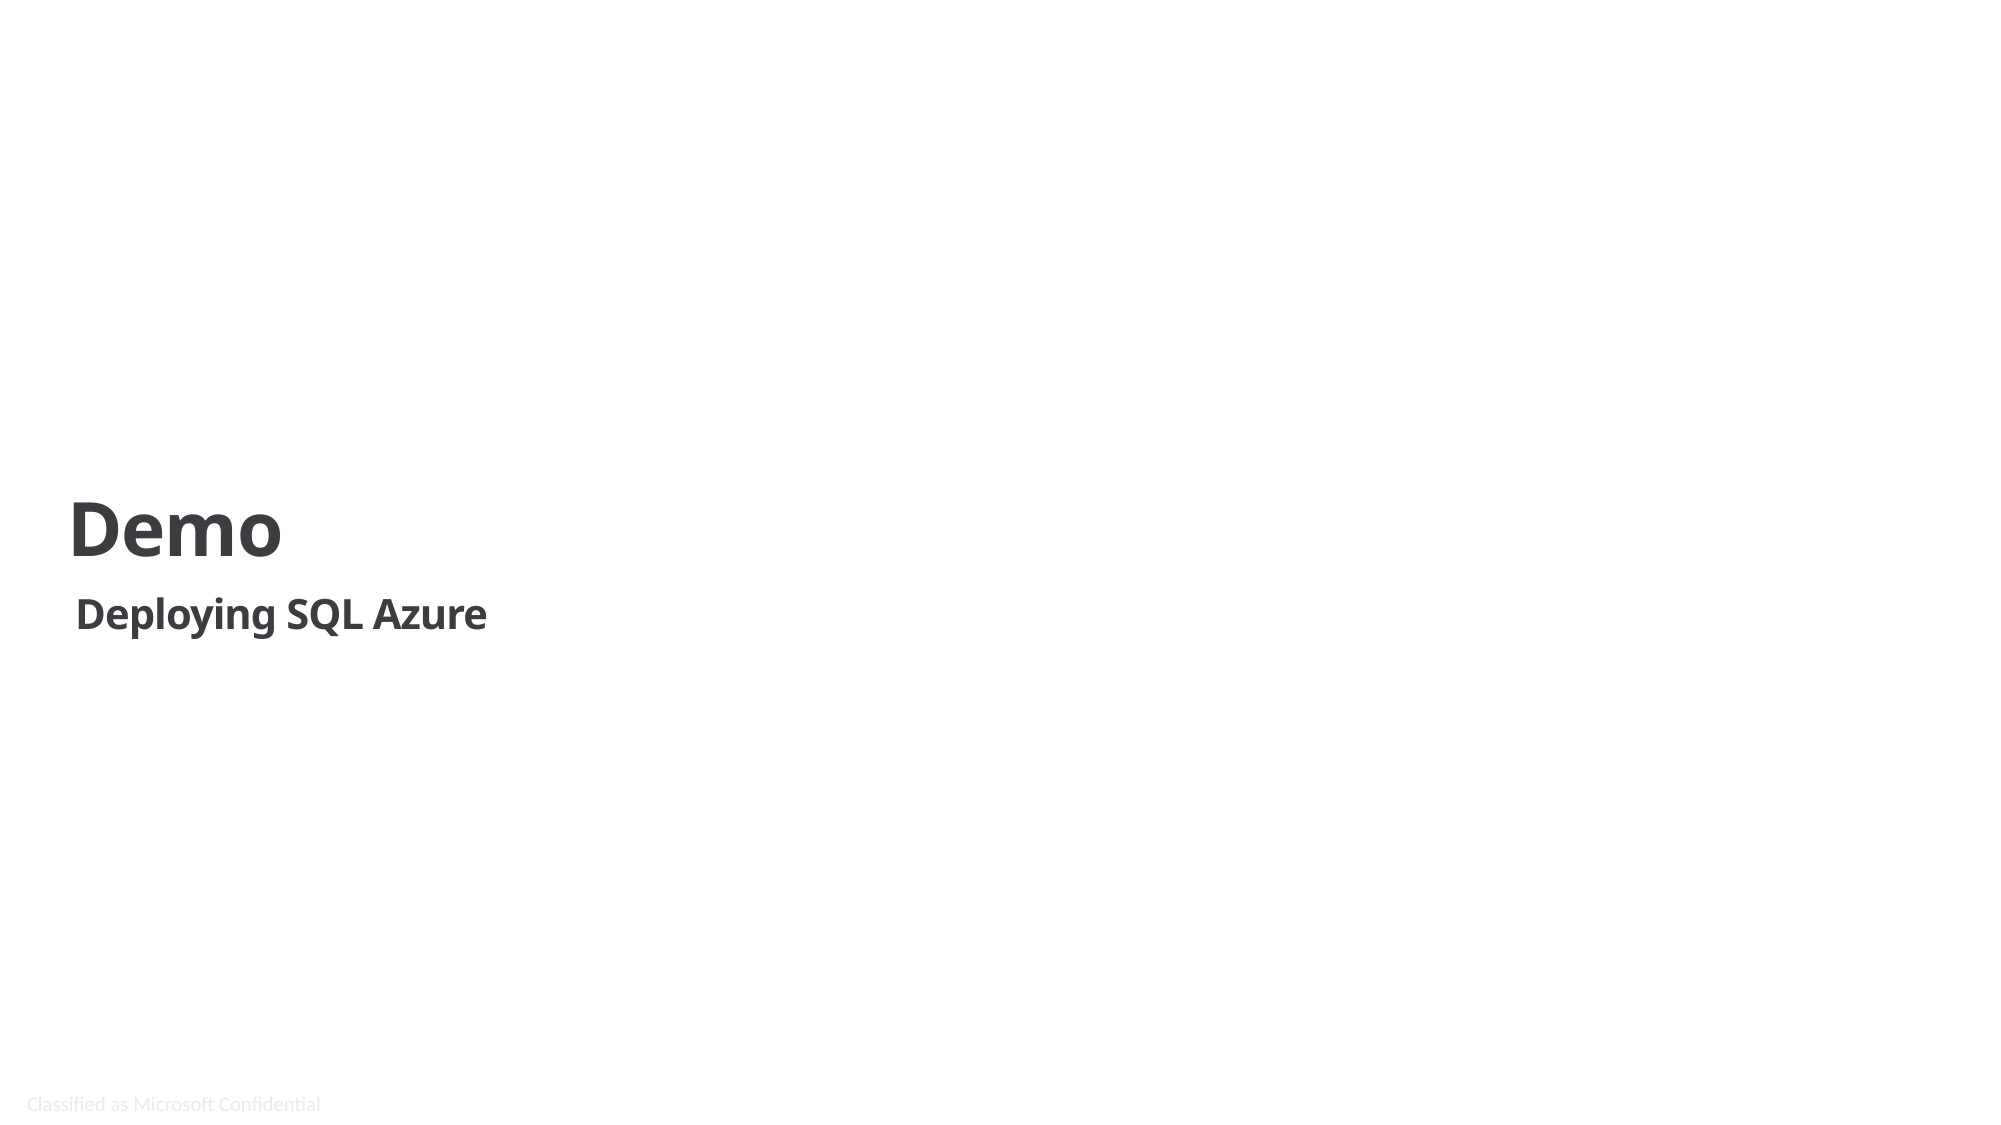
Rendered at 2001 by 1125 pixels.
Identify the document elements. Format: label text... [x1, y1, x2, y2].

list Deploying SQL Azure [75, 587, 1807, 658]
title Demo [67, 425, 1807, 588]
